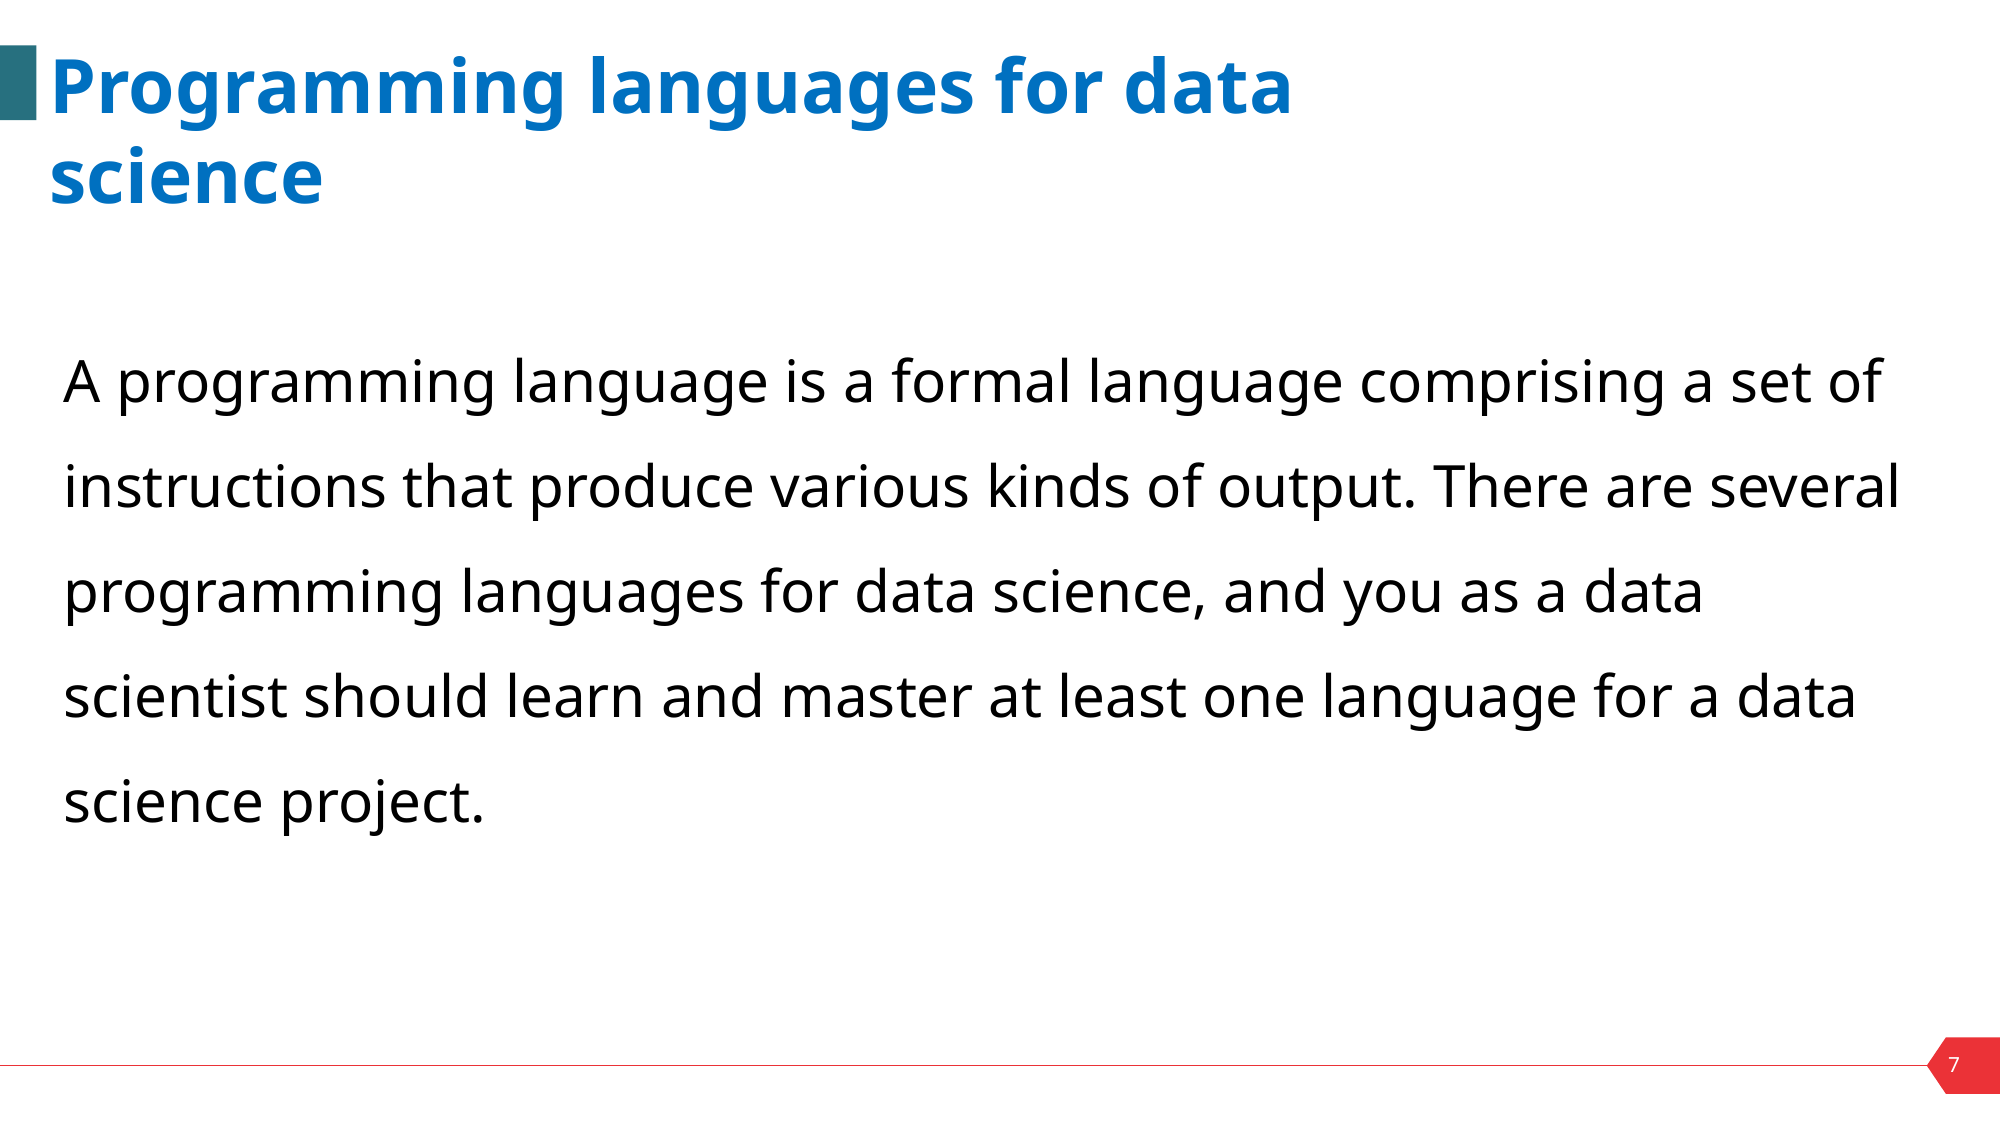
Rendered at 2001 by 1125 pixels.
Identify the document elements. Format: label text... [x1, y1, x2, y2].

text_box A programming language is a formal language comprising a set of instructions that produce various kinds of output. There are several programming languages for data science, and you as a data scientist should learn and master at least one language for a data science project. [49, 301, 1951, 992]
text_box Programming languages for data science [34, 30, 1346, 119]
